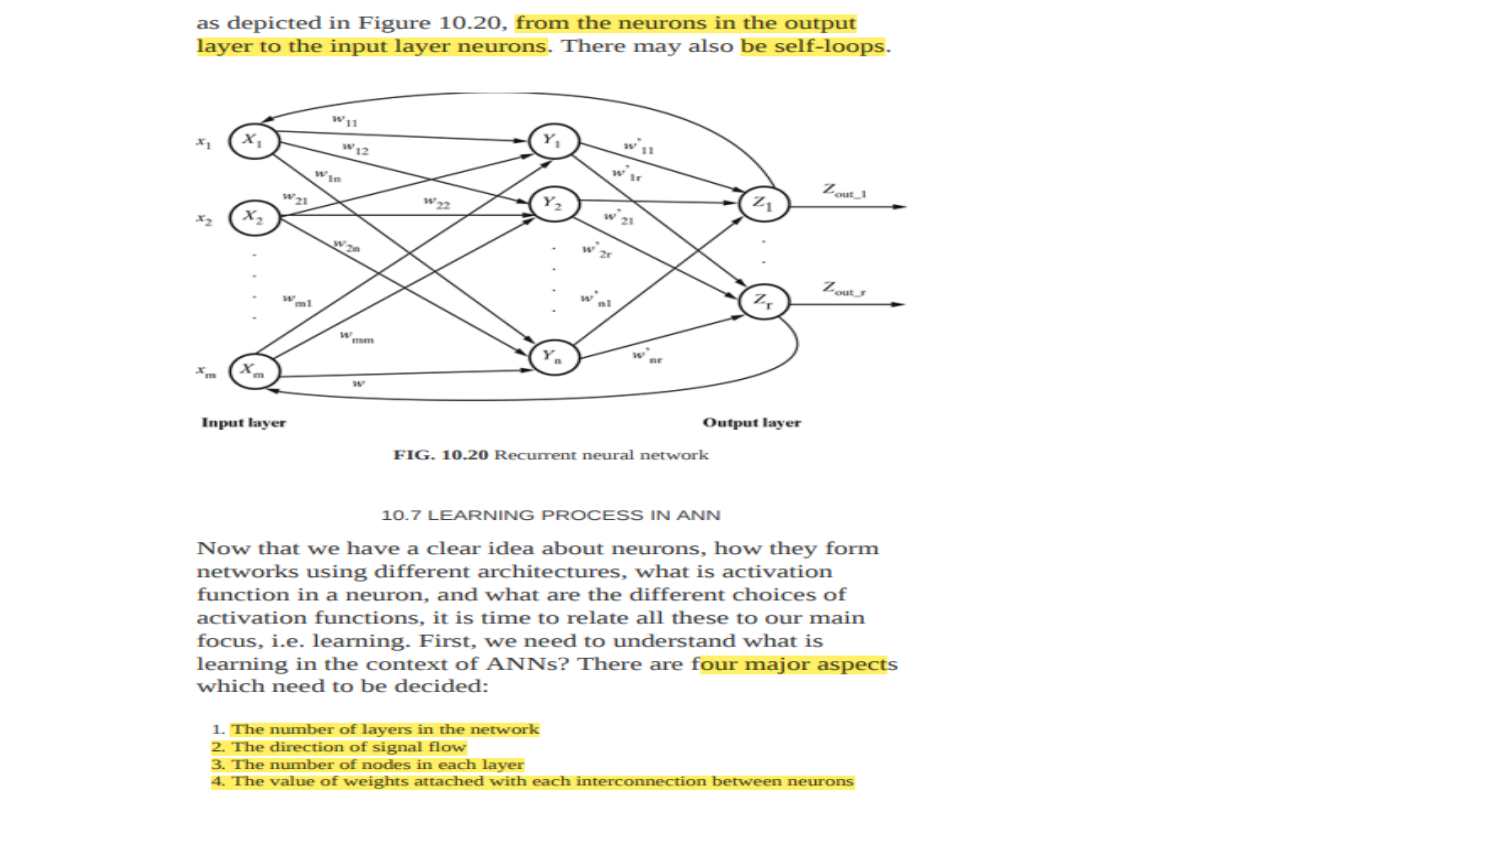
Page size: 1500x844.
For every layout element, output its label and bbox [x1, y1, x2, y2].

picture [143, 0, 1101, 844]
